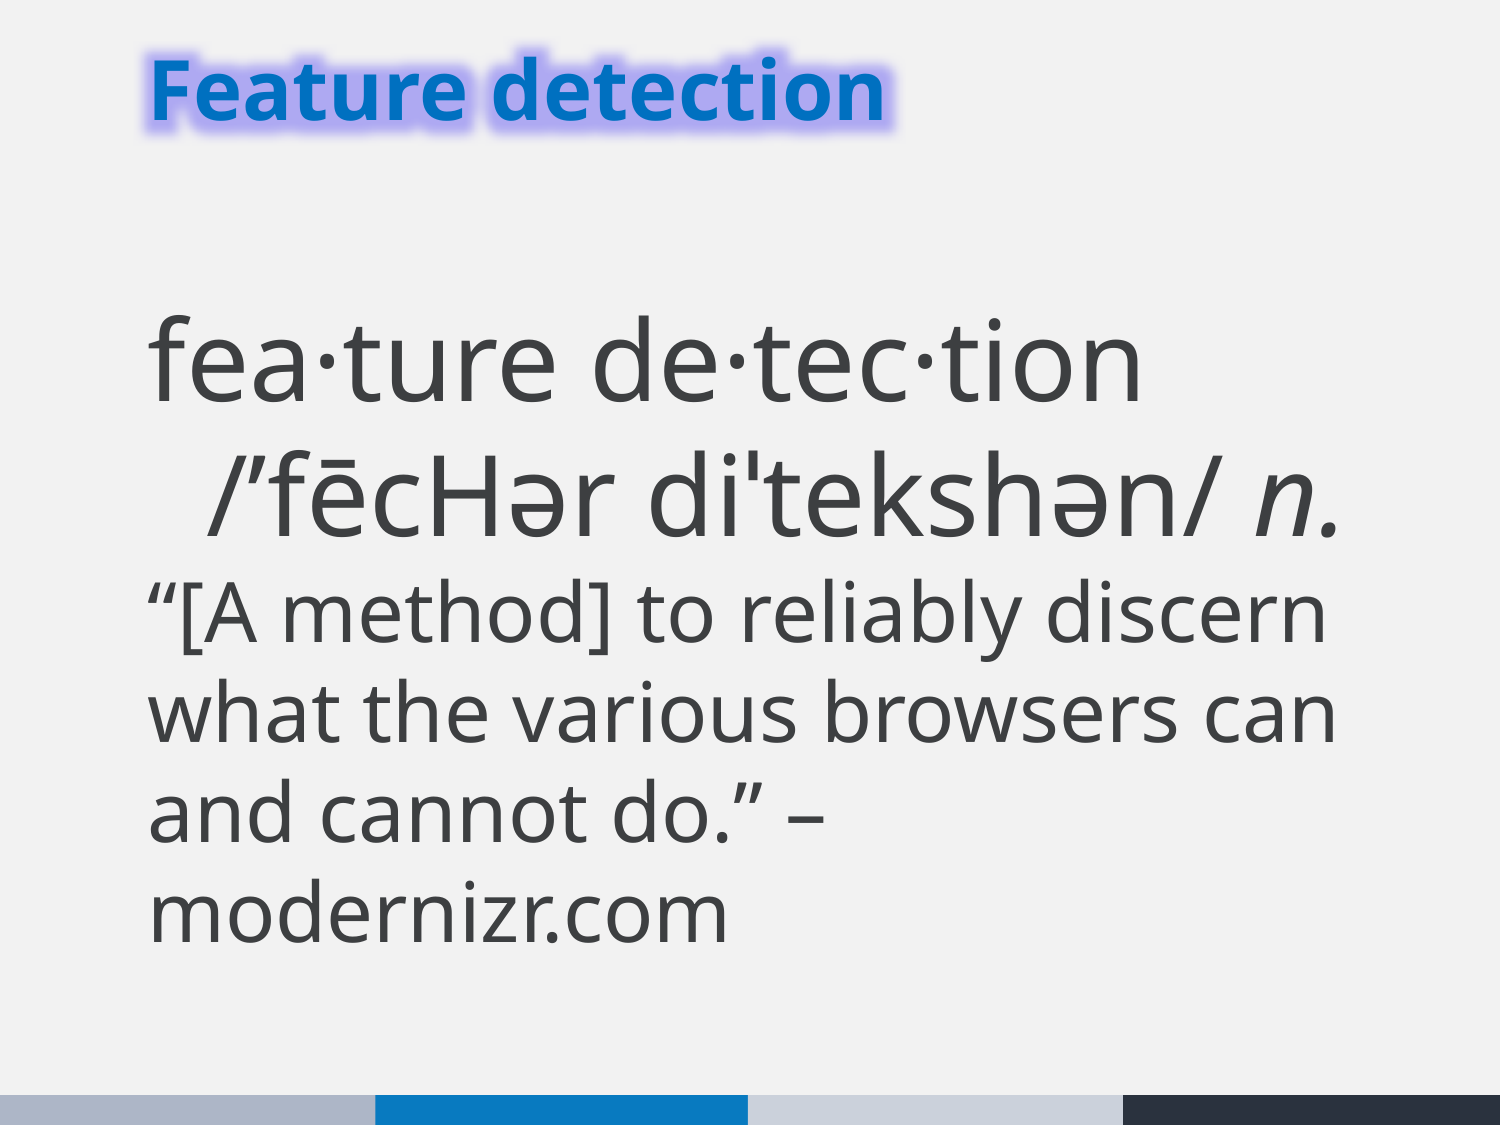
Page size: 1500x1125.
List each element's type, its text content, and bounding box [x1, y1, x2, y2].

text_box fea·ture de·tec·tion /’fēcHər diˈtekshən/ n. “[A method] to reliably discern what the various browsers can and cannot do.” – modernizr.com [132, 281, 1420, 872]
text_box Feature detection [132, 0, 1383, 188]
